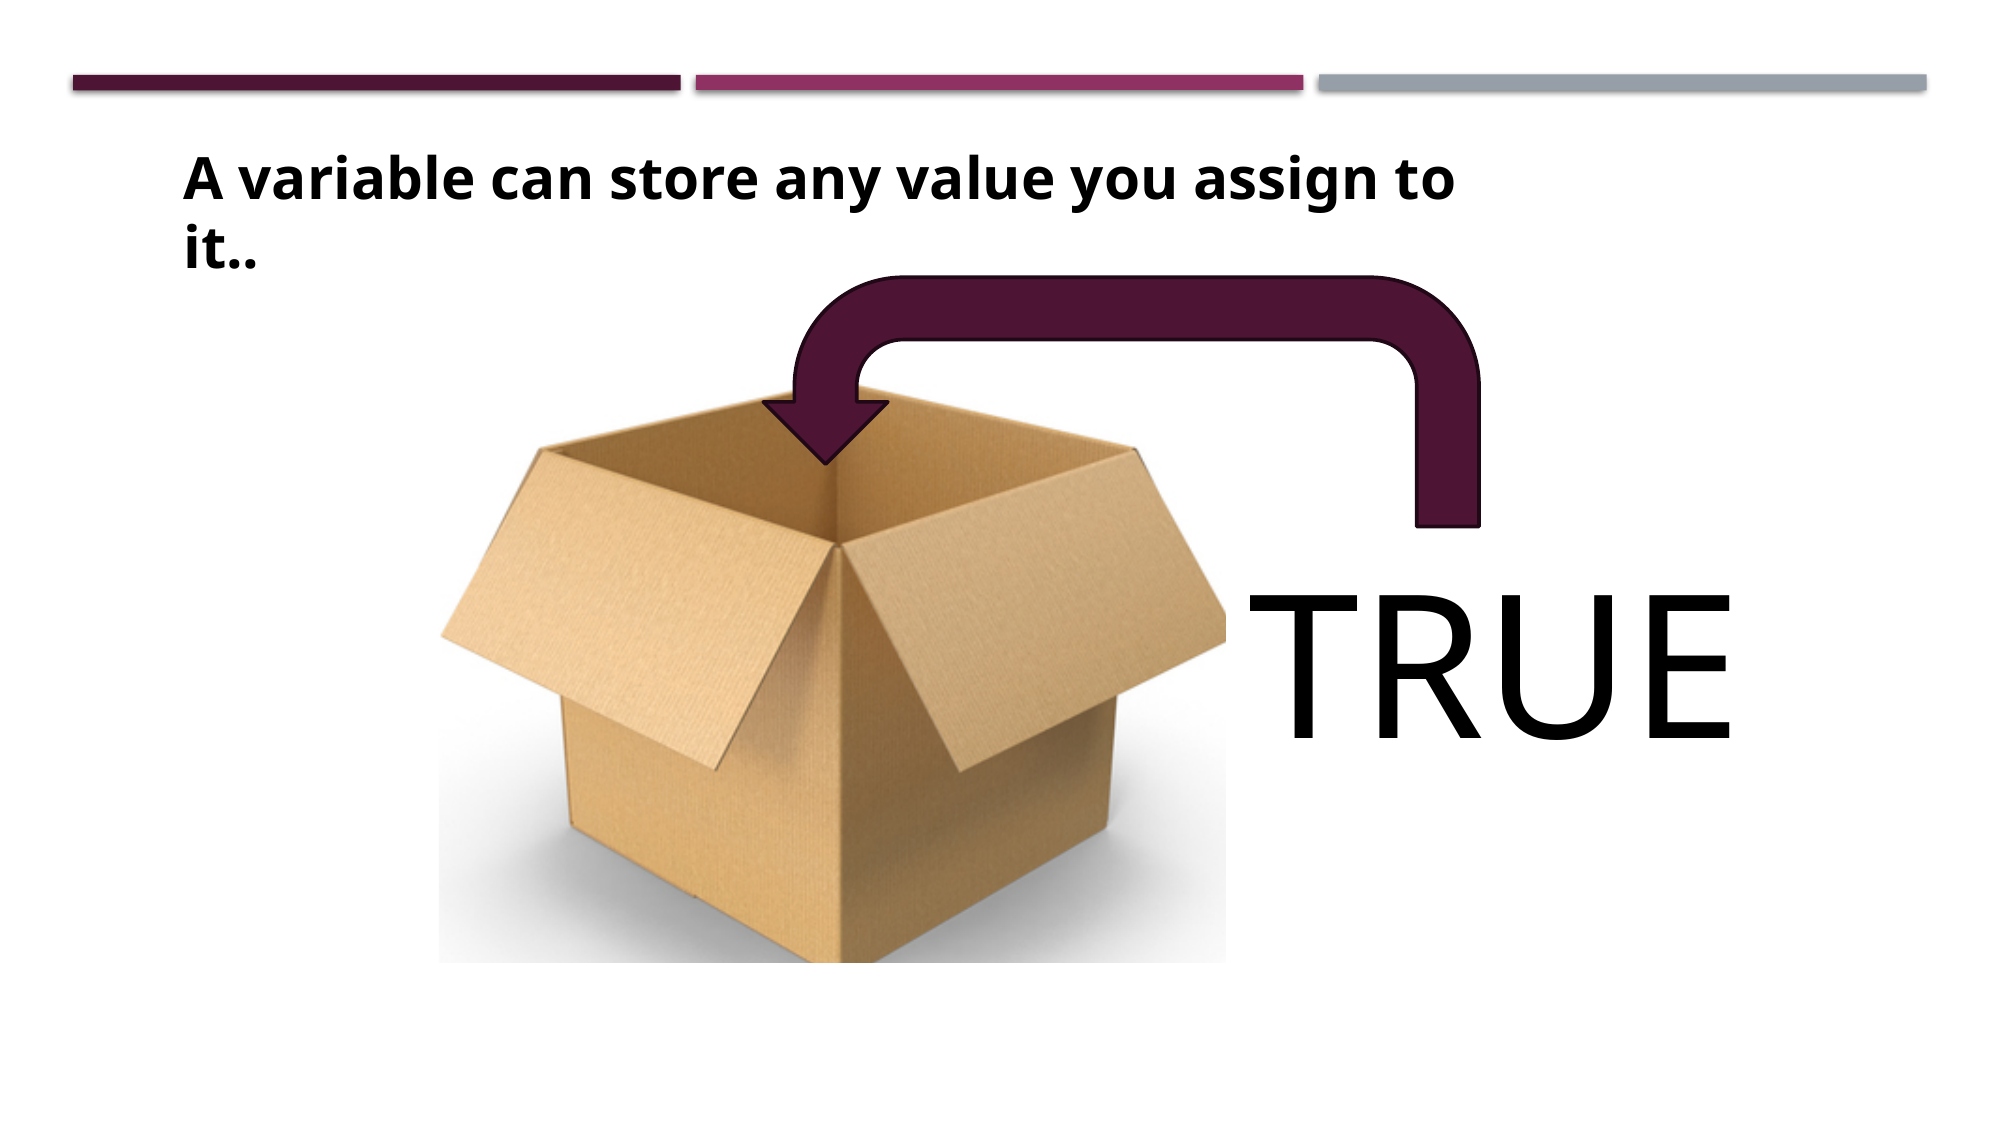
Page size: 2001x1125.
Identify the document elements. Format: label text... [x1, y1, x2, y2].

text_box [792, 275, 1481, 529]
text_box TRUE [1234, 530, 1770, 786]
title Variables [95, 115, 1905, 311]
picture [438, 380, 1227, 964]
list A variable can store any value you assign to it.. [168, 133, 1497, 206]
